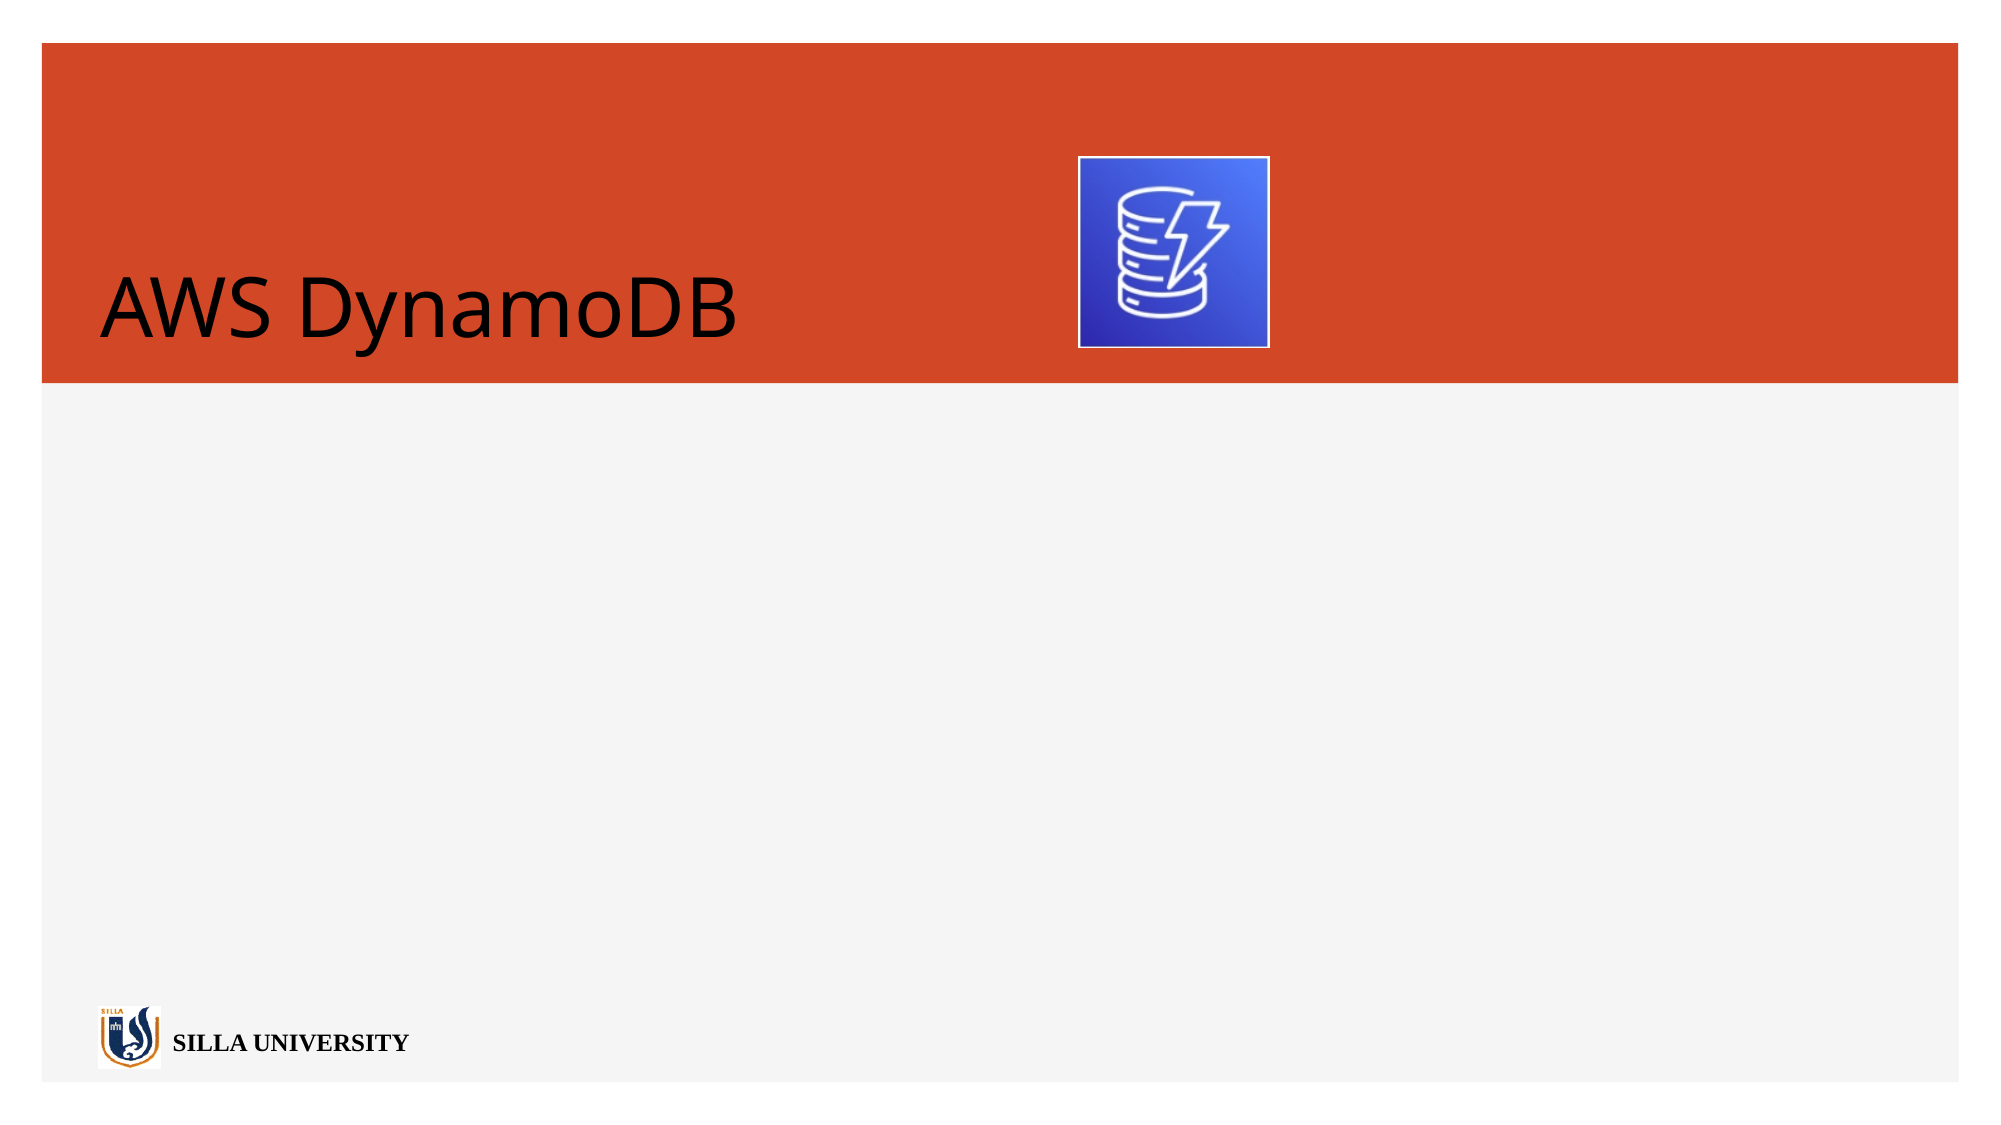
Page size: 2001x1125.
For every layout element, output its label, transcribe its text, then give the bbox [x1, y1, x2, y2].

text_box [98, 1006, 432, 1069]
picture [1078, 156, 1270, 348]
title AWS DynamoDB [85, 251, 1747, 357]
